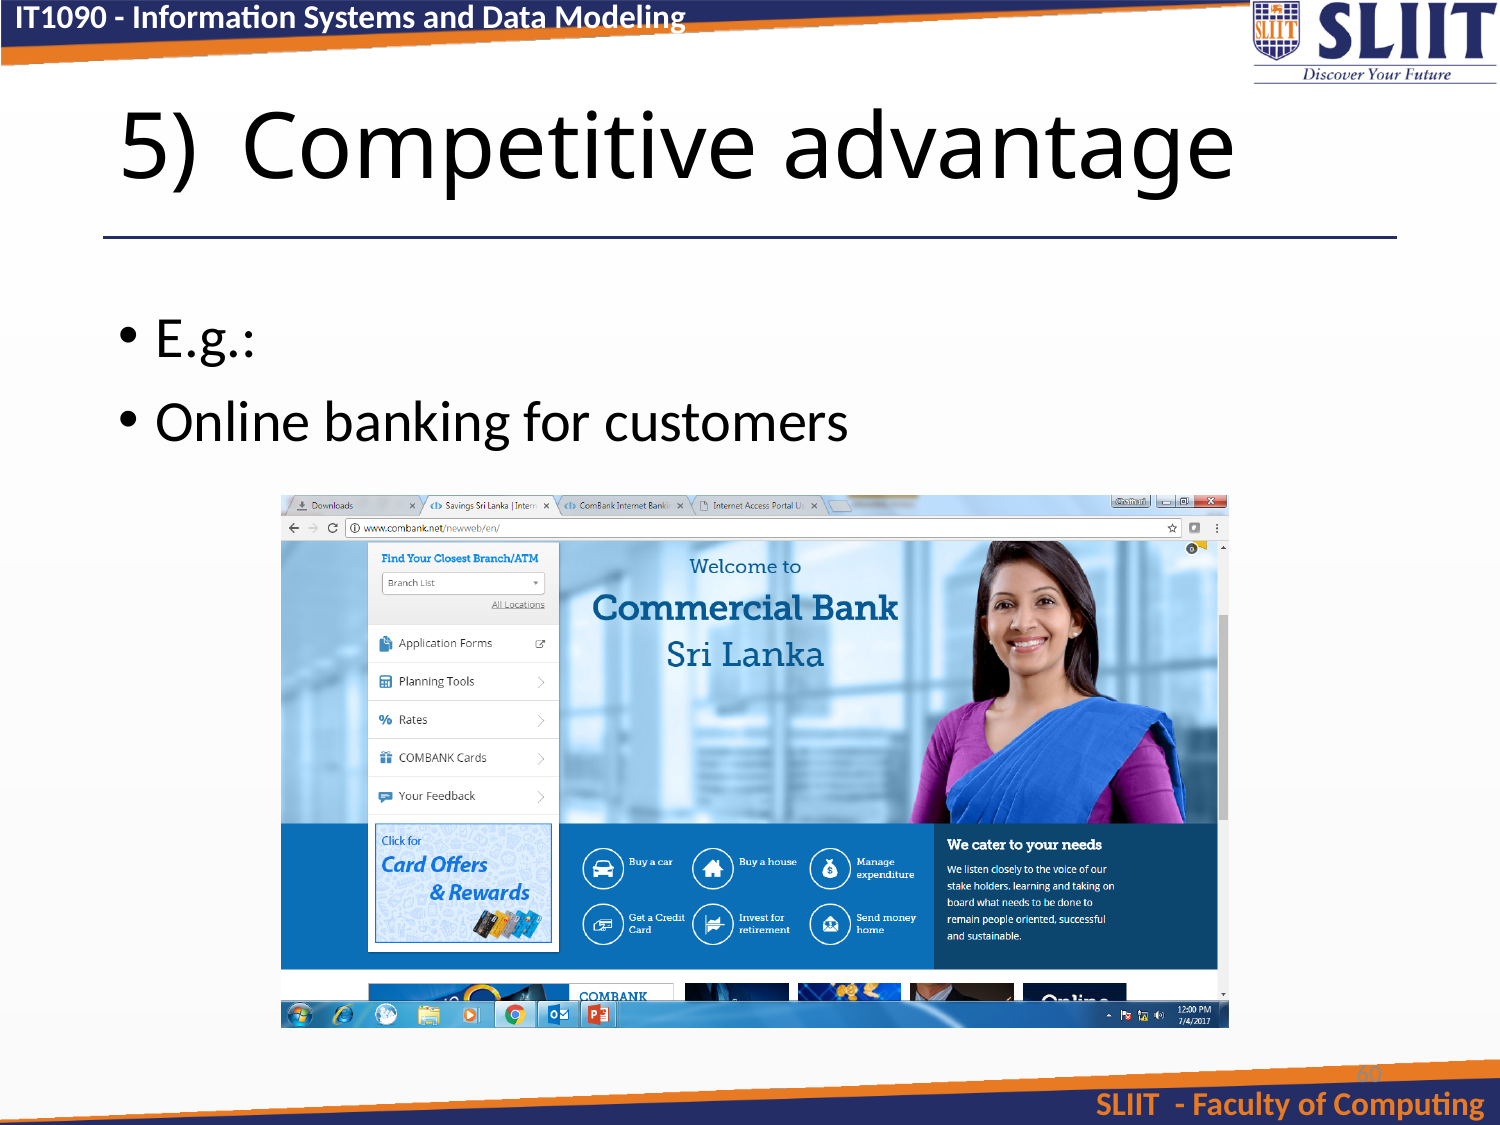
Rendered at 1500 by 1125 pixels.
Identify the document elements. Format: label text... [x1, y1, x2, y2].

picture [1243, 1103, 1249, 1112]
picture [281, 495, 1229, 1029]
picture [2, 2, 1249, 75]
title Competitive advantage [103, 59, 1397, 238]
picture [1356, 1103, 1364, 1112]
picture [1250, 0, 1500, 84]
list E.g.: Online banking for customers [103, 299, 1397, 1014]
picture [0, 1050, 1500, 1125]
picture [1302, 1103, 1310, 1112]
slide_number 60 [1059, 1042, 1397, 1103]
